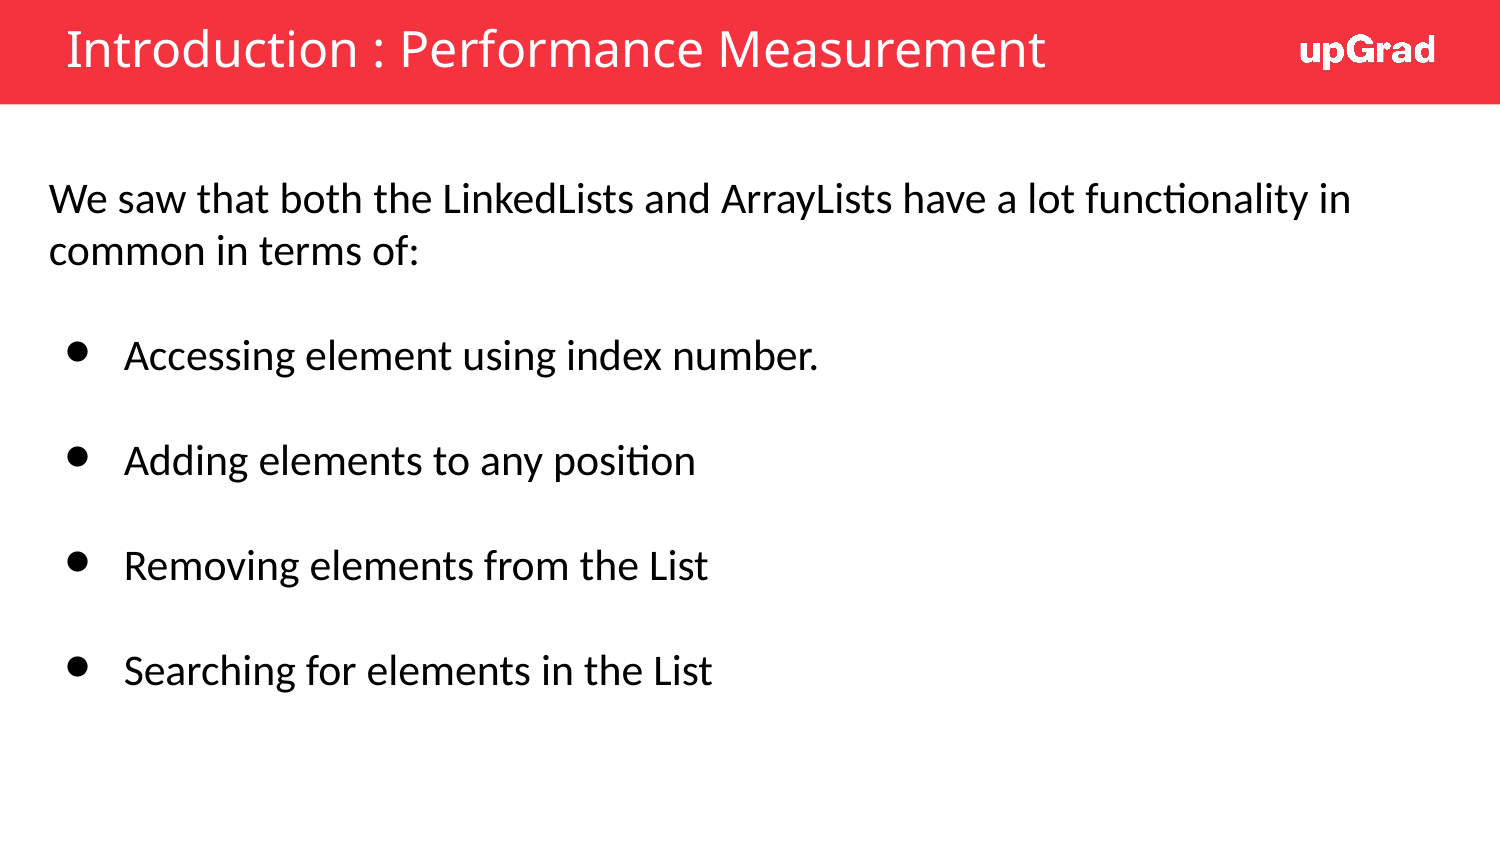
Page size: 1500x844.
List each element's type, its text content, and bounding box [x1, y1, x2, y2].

text_box We saw that both the LinkedLists and ArrayLists have a lot functionality in common in terms of: Accessing element using index number. Adding elements to any position Removing elements from the List Searching for elements in the List [33, 154, 1421, 325]
title Introduction : Performance Measurement [63, 15, 1203, 80]
text_box [1300, 34, 1435, 71]
text_box [0, 0, 1500, 105]
